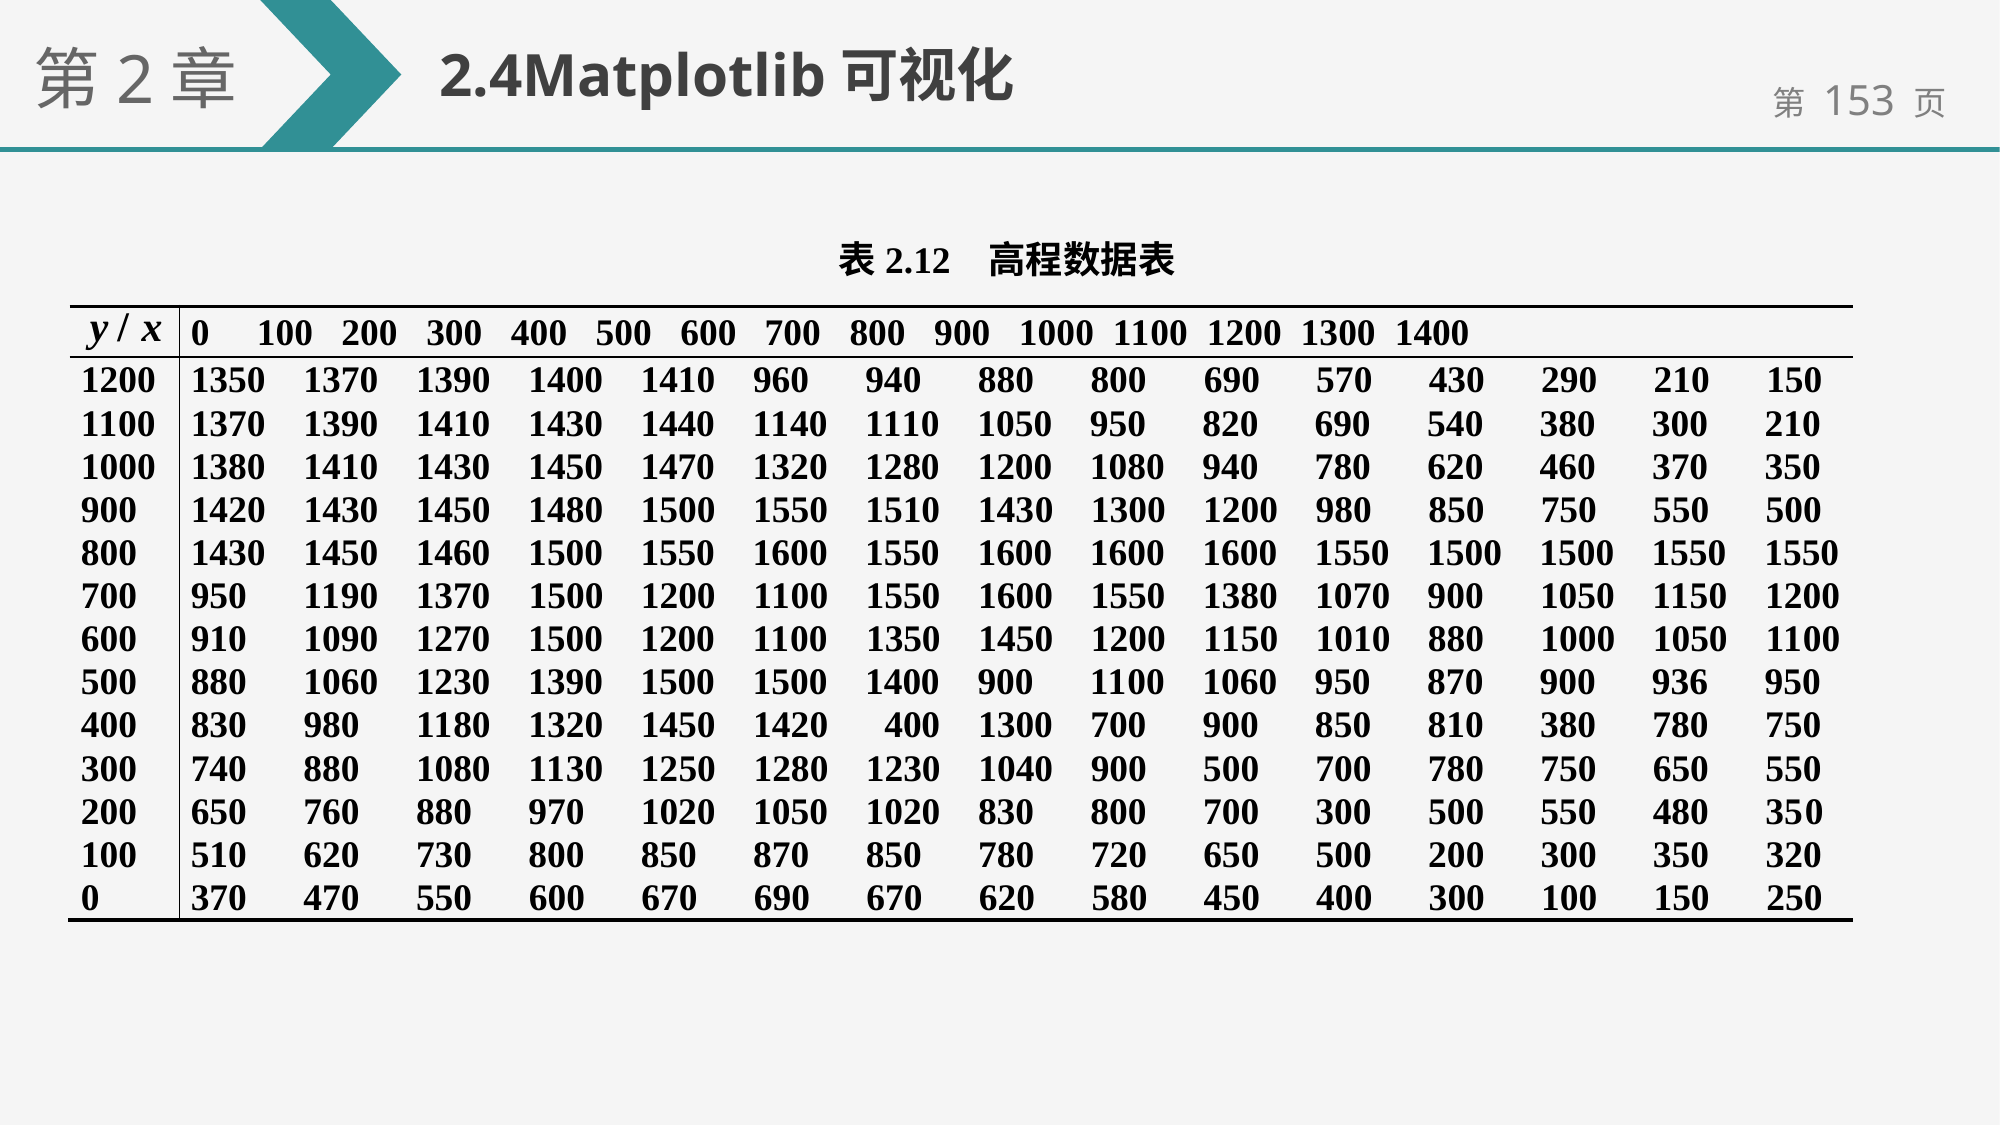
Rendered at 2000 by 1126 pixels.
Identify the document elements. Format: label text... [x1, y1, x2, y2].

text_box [58, 216, 1952, 954]
text_box [258, 0, 403, 148]
text_box 2.4Matplotlib可视化 [424, 31, 1366, 116]
text_box 第2章 [19, 29, 253, 125]
